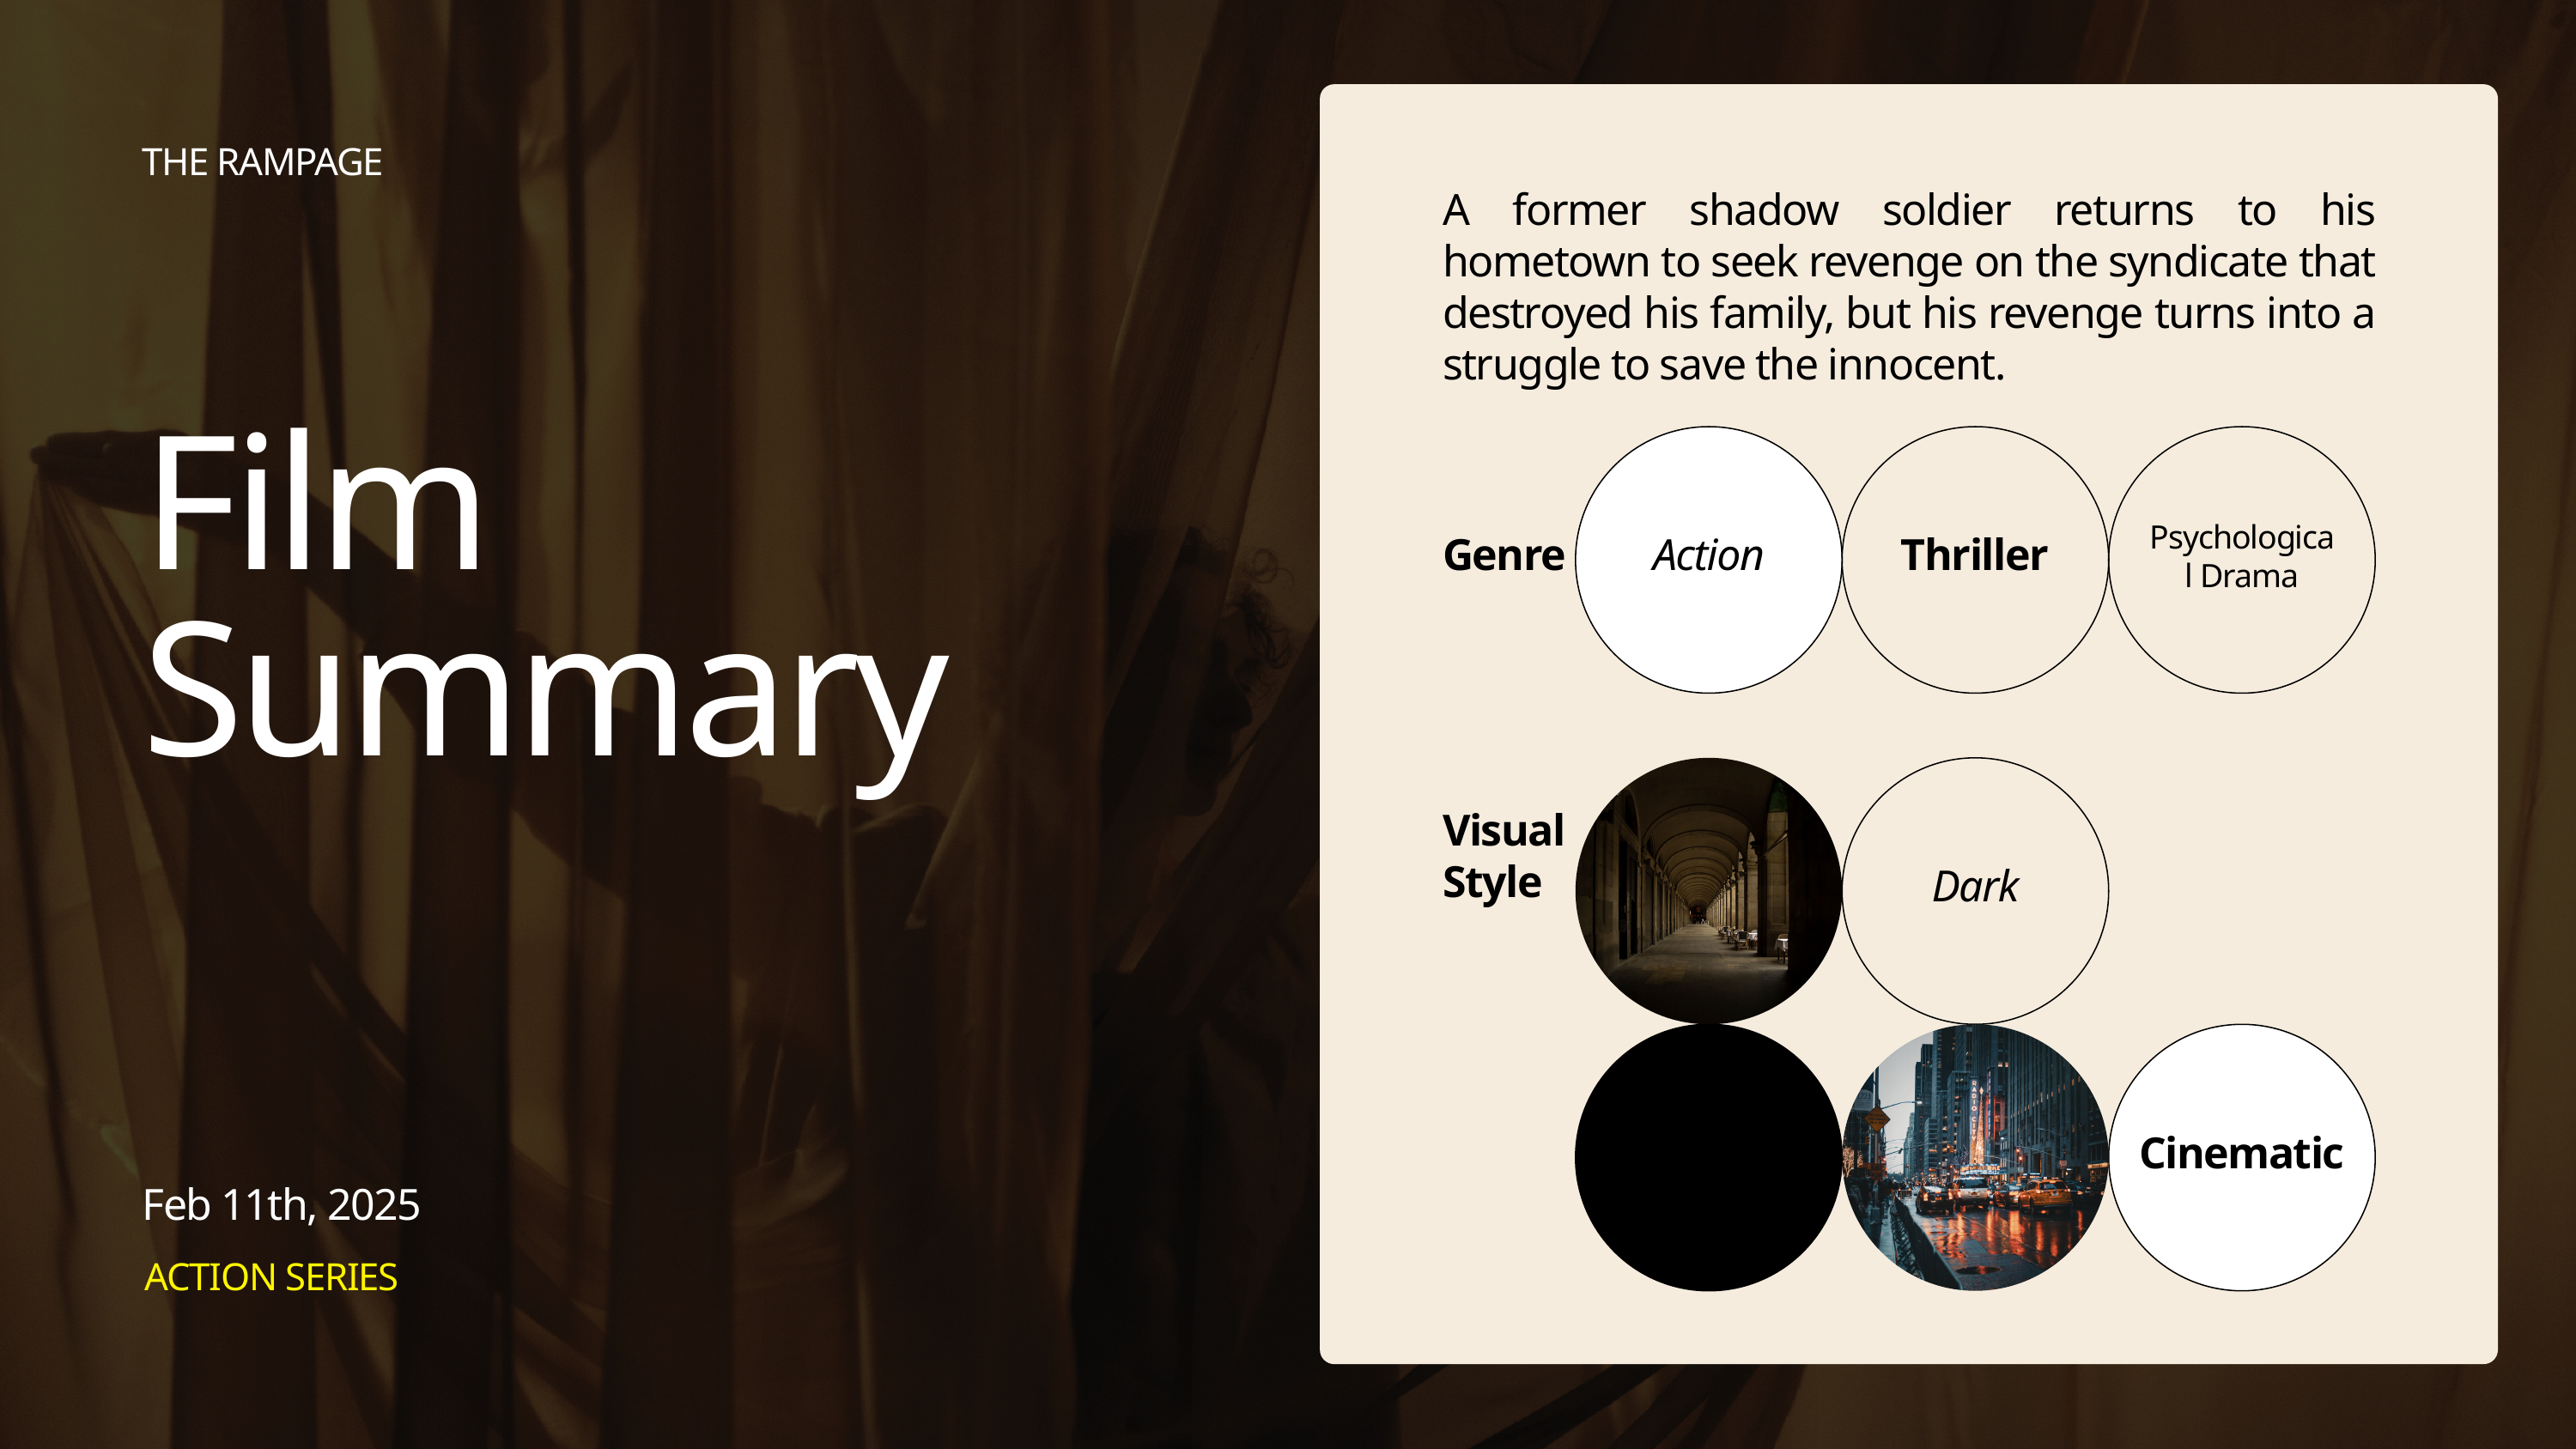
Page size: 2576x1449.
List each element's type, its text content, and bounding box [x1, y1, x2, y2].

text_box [1844, 1024, 2109, 1291]
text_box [1842, 426, 2107, 694]
text_box THE RAMPAGE [142, 137, 609, 184]
text_box Feb 11th, 2025 [142, 1177, 498, 1229]
text_box [0, 0, 2576, 1449]
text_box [1575, 757, 1843, 1023]
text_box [2108, 426, 2376, 694]
text_box ACTION SERIES [144, 1252, 498, 1298]
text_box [1575, 426, 1840, 694]
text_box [1319, 83, 2499, 1365]
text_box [1575, 1024, 1843, 1291]
text_box Film Summary [142, 421, 1146, 793]
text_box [2111, 1024, 2376, 1291]
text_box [1843, 757, 2109, 1022]
